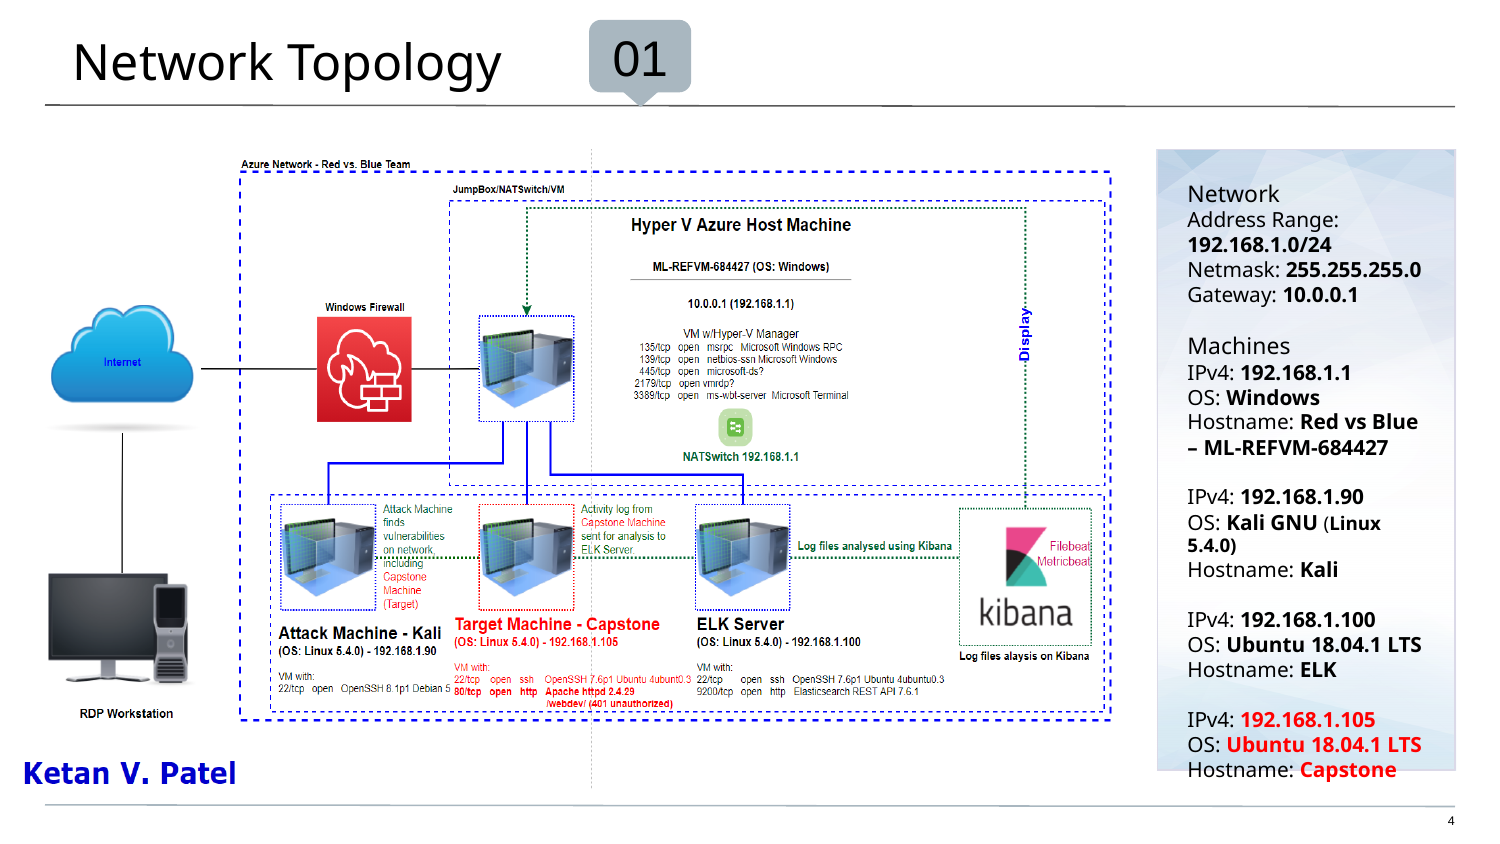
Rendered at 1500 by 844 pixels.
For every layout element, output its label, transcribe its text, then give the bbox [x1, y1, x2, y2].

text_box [588, 19, 692, 108]
title Network Topology [0, 0, 1097, 88]
slide_number 4 [1412, 813, 1455, 831]
subtitle Network Address Range: 192.168.1.0/24 Netmask: 255.255.255.0 Gateway: 10.0.0.1 Machines IPv4: 192.168.1.1 OS: Windows Hostname: Red vs Blue – ML-REFVM-684427 IPv4: 192.168.1.90 OS: Kali GNU (Linux 5.4.0) Hostname: Kali IPv4: 192.168.1.100 OS: Ubuntu 18.04.1 LTS Hostname: ELK IPv4: 192.168.1.105 OS: Ubuntu 18.04.1 LTS Hostname: Capstone [1157, 149, 1456, 771]
picture [18, 149, 1119, 789]
